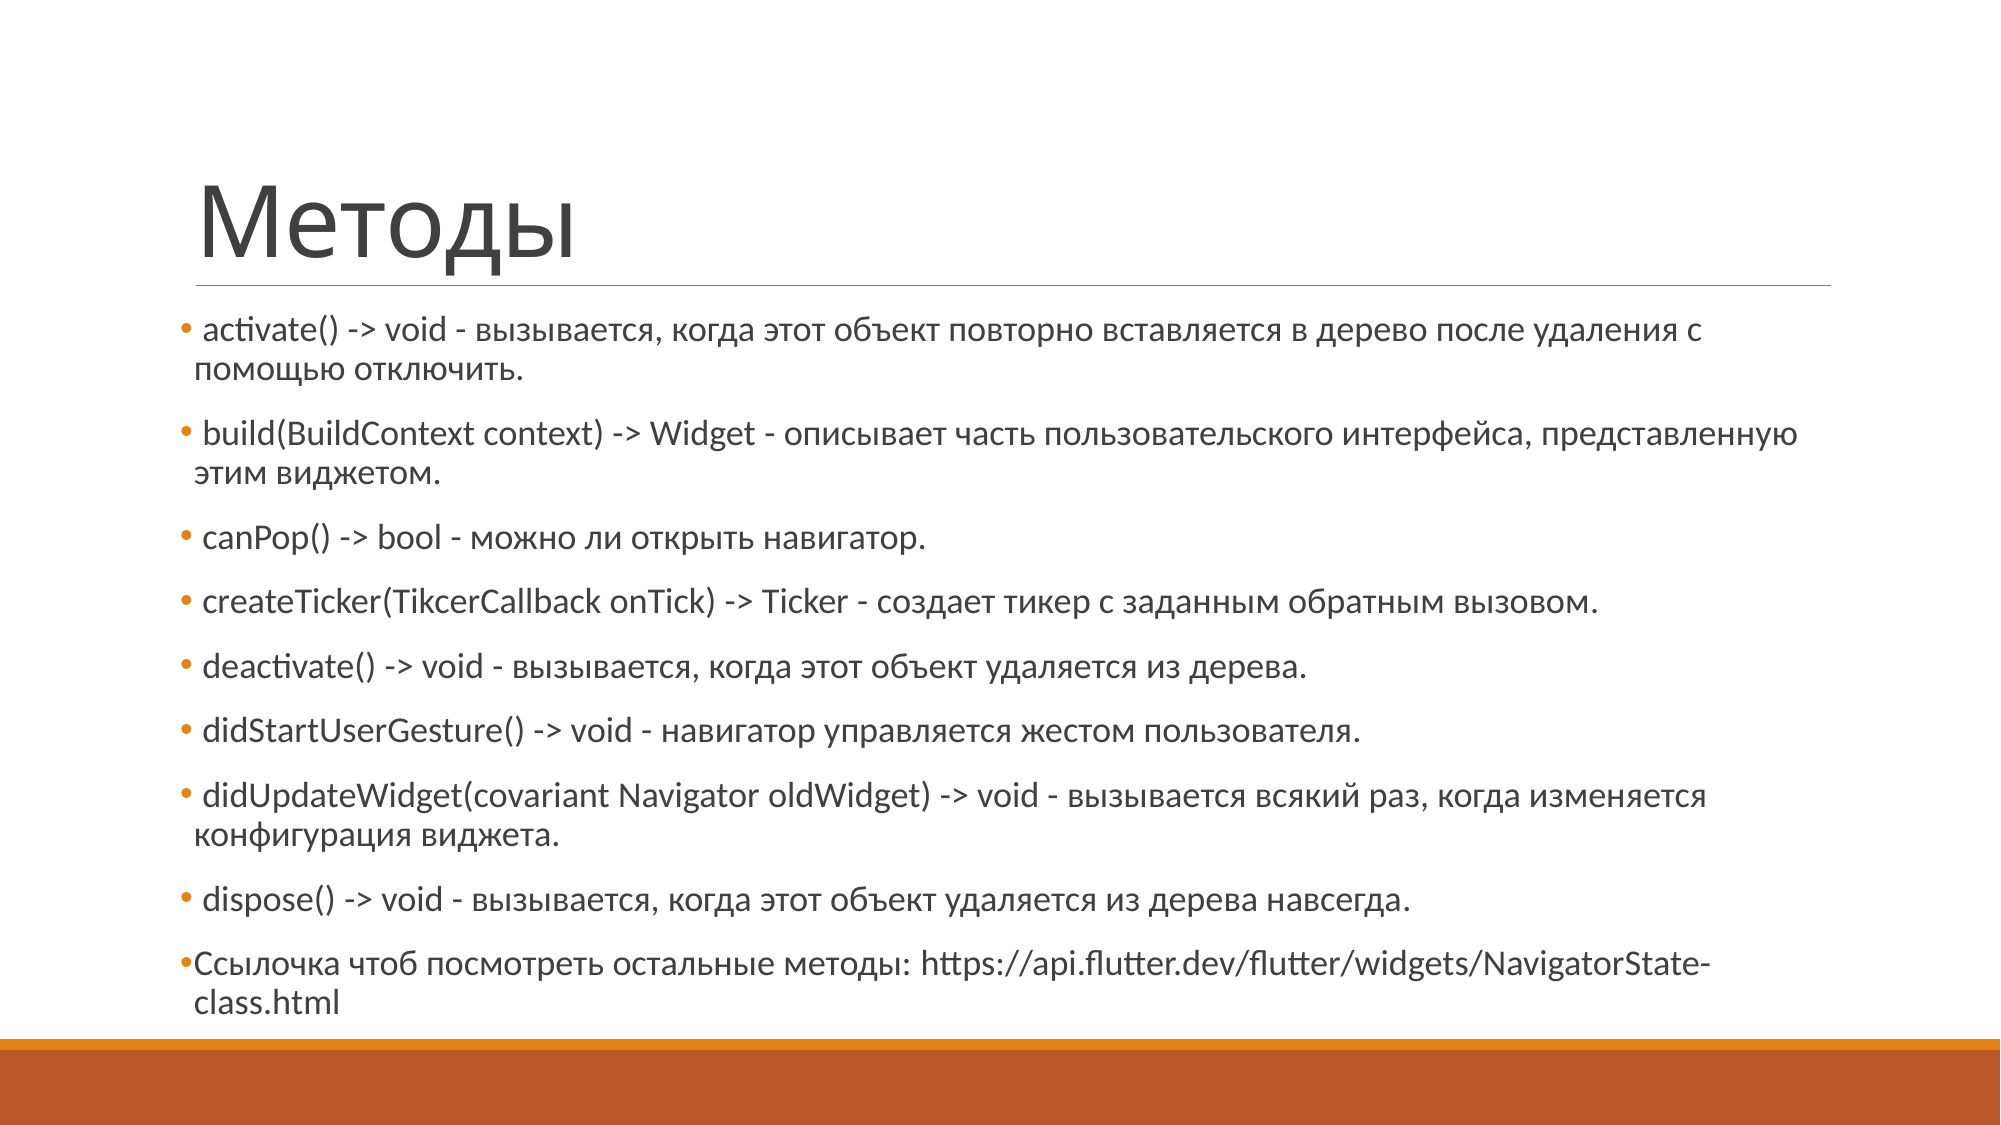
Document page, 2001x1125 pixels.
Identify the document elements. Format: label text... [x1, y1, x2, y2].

list activate() -> void - вызывается, когда этот объект повторно вставляется в дерево после удаления с помощью отключить. build(BuildContext context) -> Widget - описывает часть пользовательского интерфейса, представленную этим виджетом. canPop() -> bool - можно ли открыть навигатор. createTicker(TikcerCallback onTick) -> Ticker - создает тикер с заданным обратным вызовом. deactivate() -> void - вызывается, когда этот объект удаляется из дерева. didStartUserGesture() -> void - навигатор управляется жестом пользователя. didUpdateWidget(covariant Navigator oldWidget) -> void - вызывается всякий раз, когда изменяется конфигурация виджета. dispose() -> void - вызывается, когда этот объект удаляется из дерева навсегда. Ссылочка чтоб посмотреть остальные методы: https://api.flutter.dev/flutter/widgets/NavigatorState-class.html [180, 302, 1830, 1033]
title Методы [180, 47, 1830, 285]
